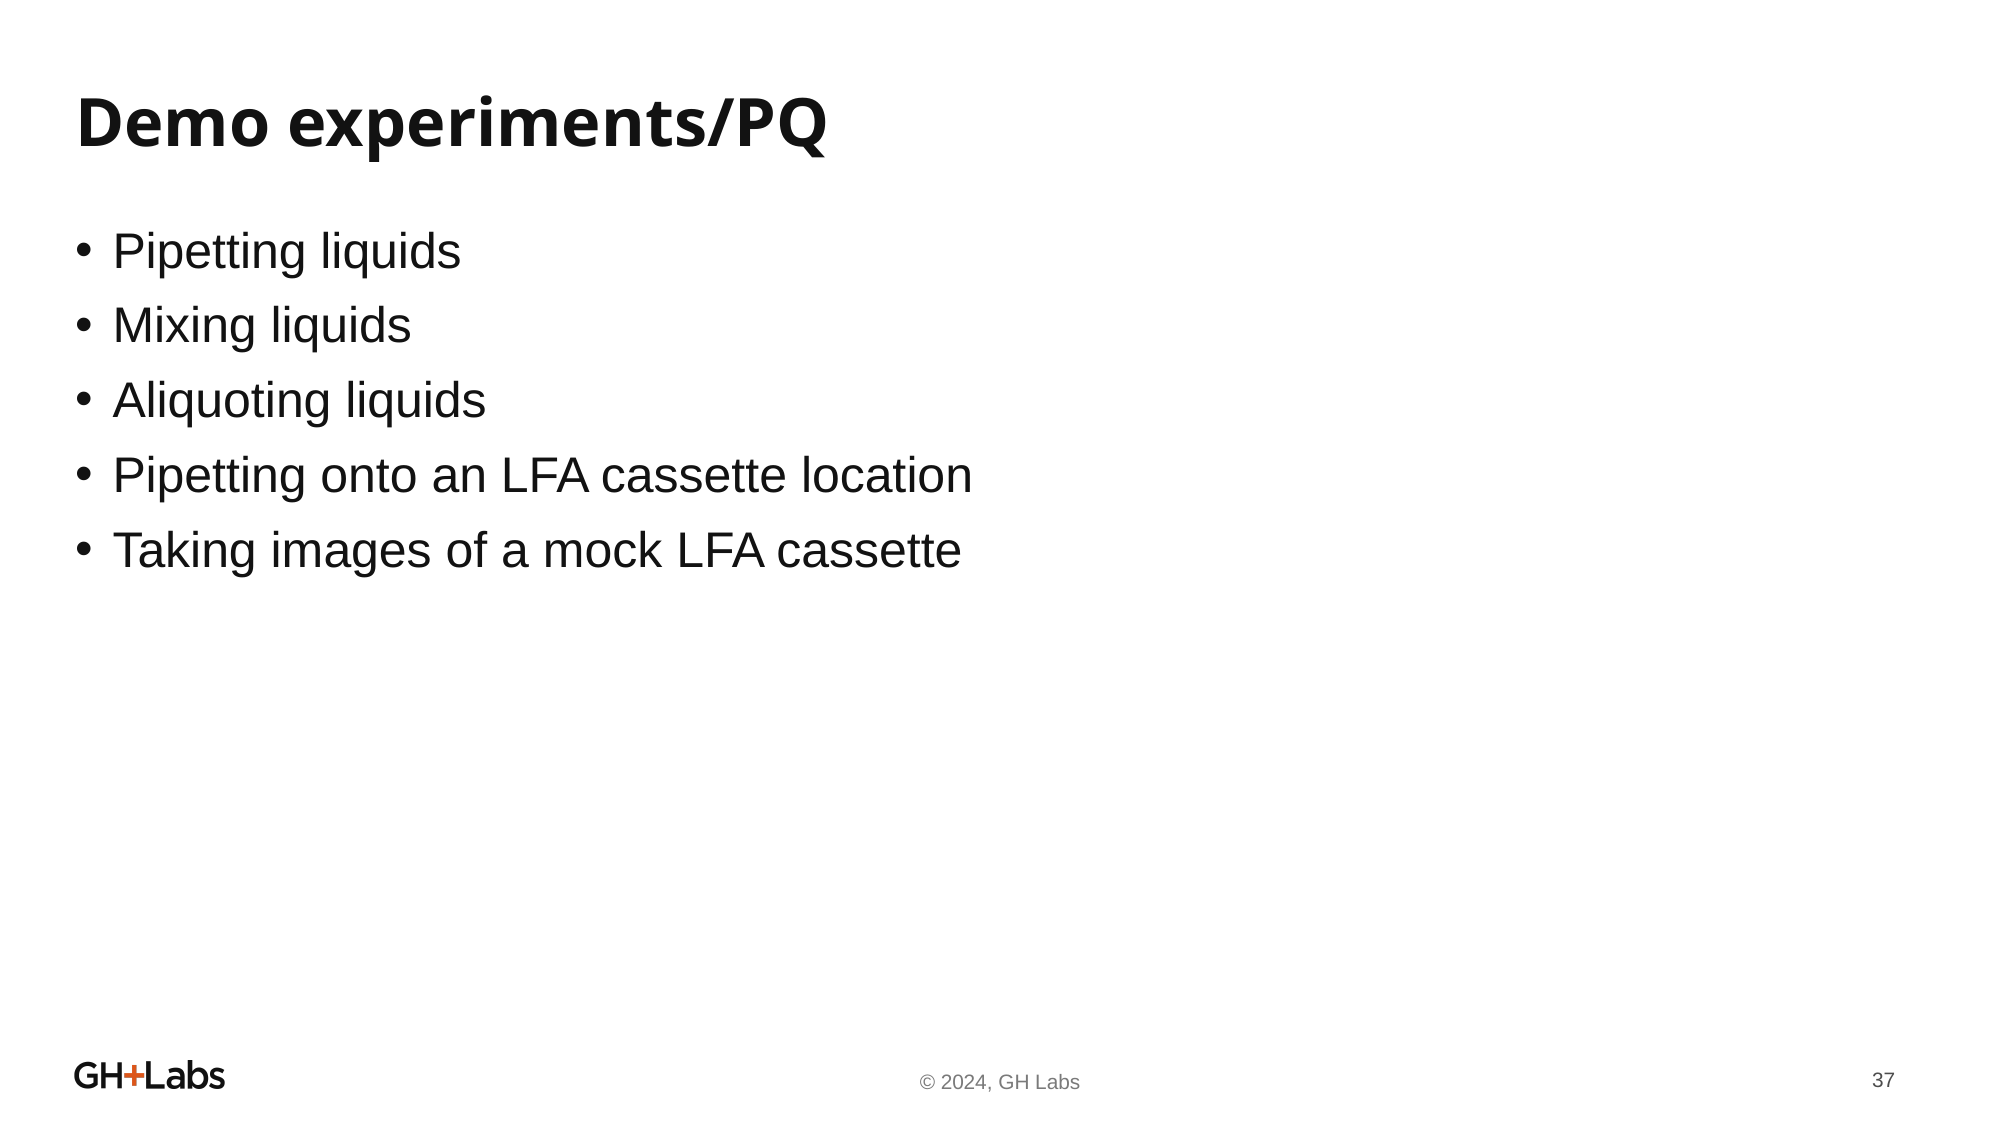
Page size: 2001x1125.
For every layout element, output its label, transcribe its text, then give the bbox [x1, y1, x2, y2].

footer © 2024, GH Labs [662, 1062, 1338, 1100]
title Demo experiments/PQ [75, 60, 1925, 191]
list Pipetting liquids Mixing liquids Aliquoting liquids Pipetting onto an LFA cassette location Taking images of a mock LFA cassette [75, 217, 1925, 1060]
picture [74, 1060, 225, 1089]
